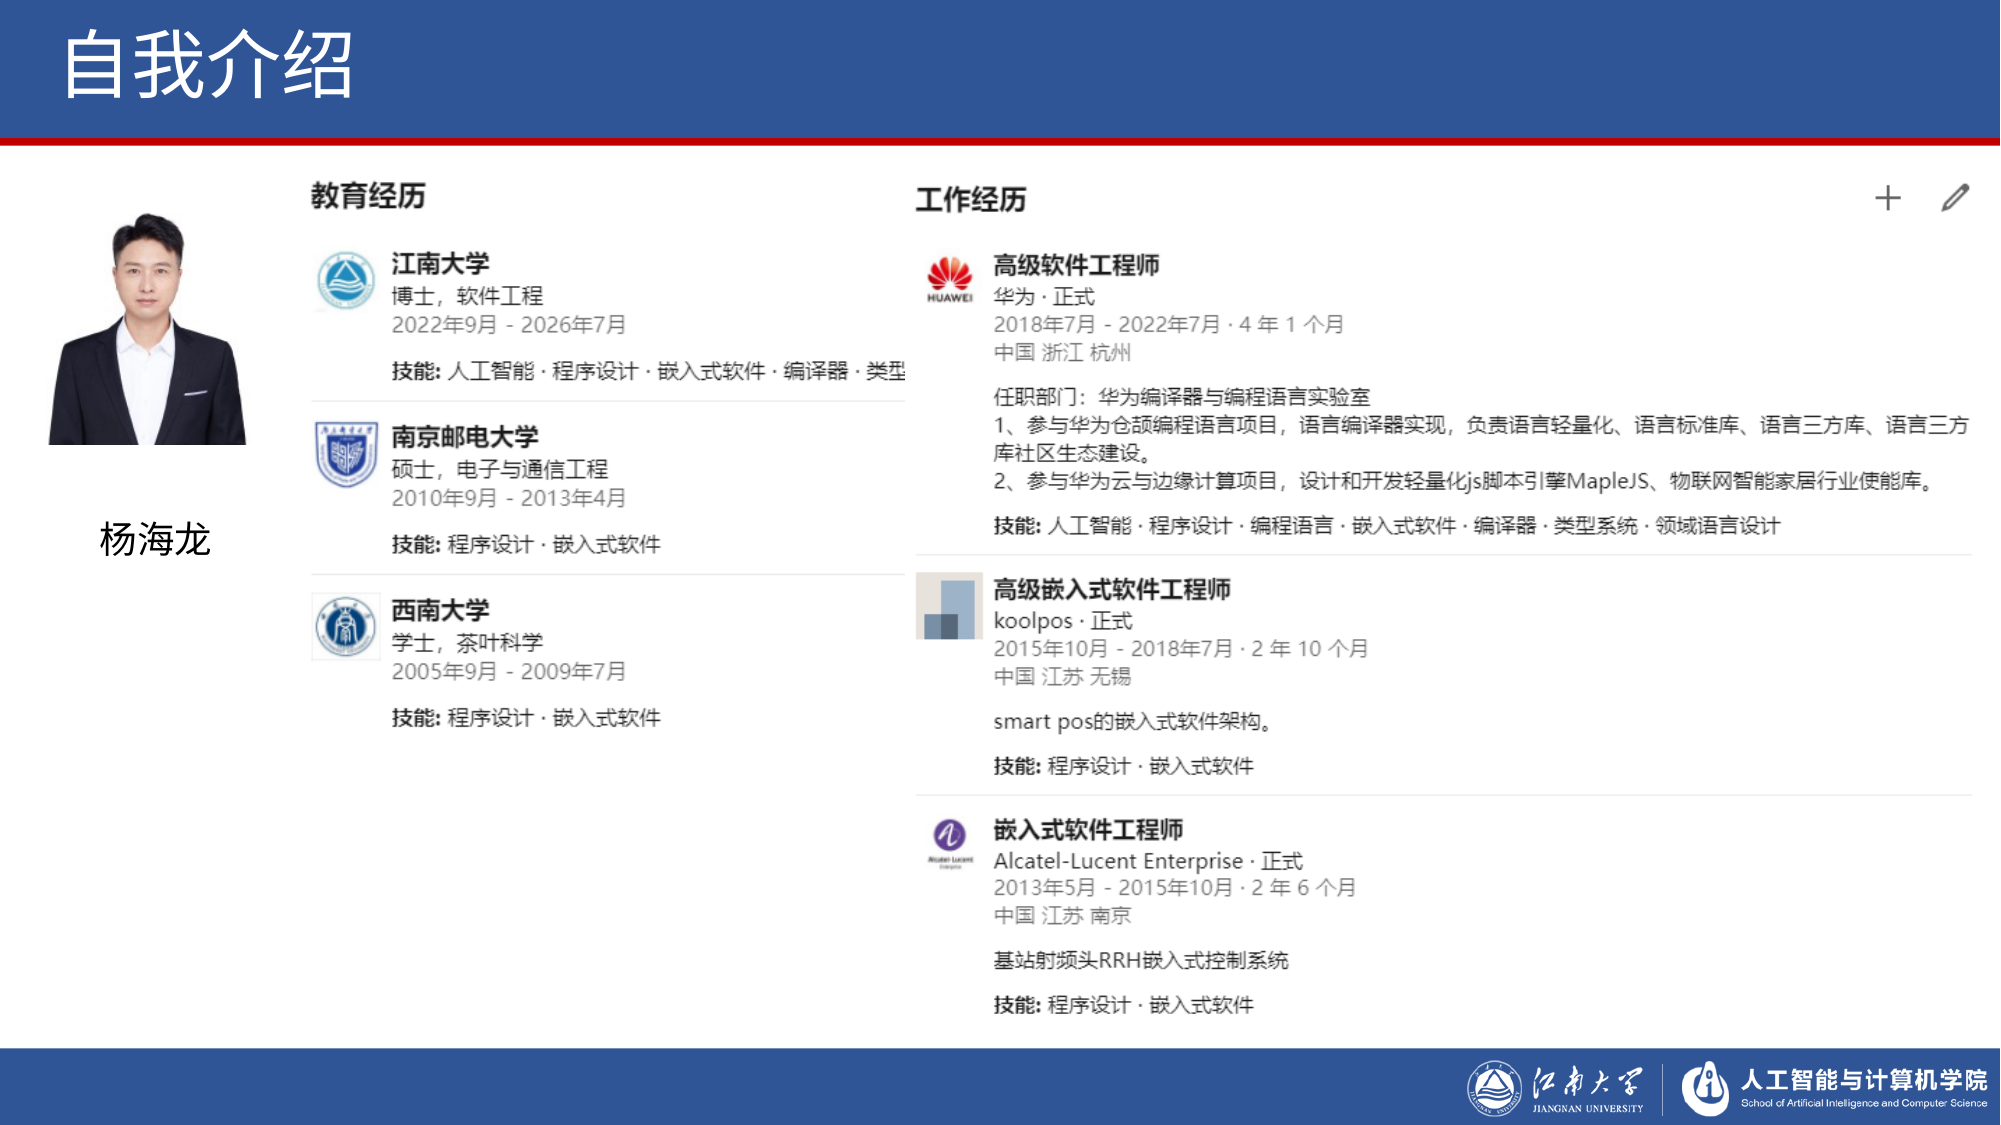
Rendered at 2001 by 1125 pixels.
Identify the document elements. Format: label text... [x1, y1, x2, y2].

title 自我介绍 [41, 17, 1767, 120]
text_box [0, 137, 2000, 147]
text_box [0, 0, 2000, 137]
picture [27, 204, 268, 445]
text_box [0, 1047, 2000, 1125]
text_box 杨海龙 [85, 508, 228, 568]
picture [1467, 1060, 1988, 1117]
picture [290, 155, 1989, 1021]
